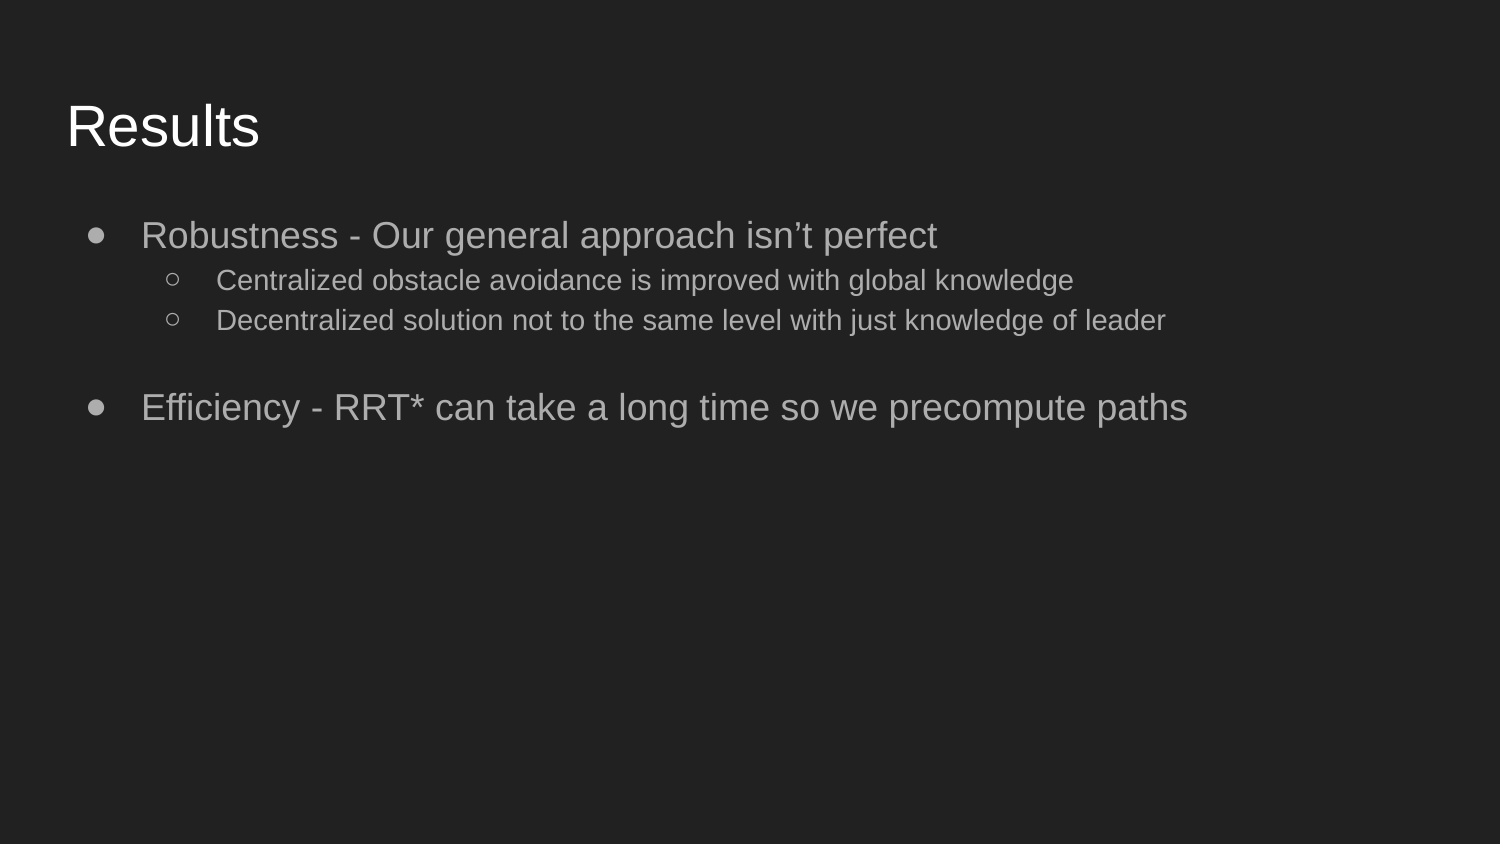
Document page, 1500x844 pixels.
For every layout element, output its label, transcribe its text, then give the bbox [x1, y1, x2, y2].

list Robustness - Our general approach isn’t perfect Centralized obstacle avoidance is improved with global knowledge Decentralized solution not to the same level with just knowledge of leader Efficiency - RRT* can take a long time so we precompute paths [51, 189, 1449, 750]
title Results [51, 72, 1449, 167]
